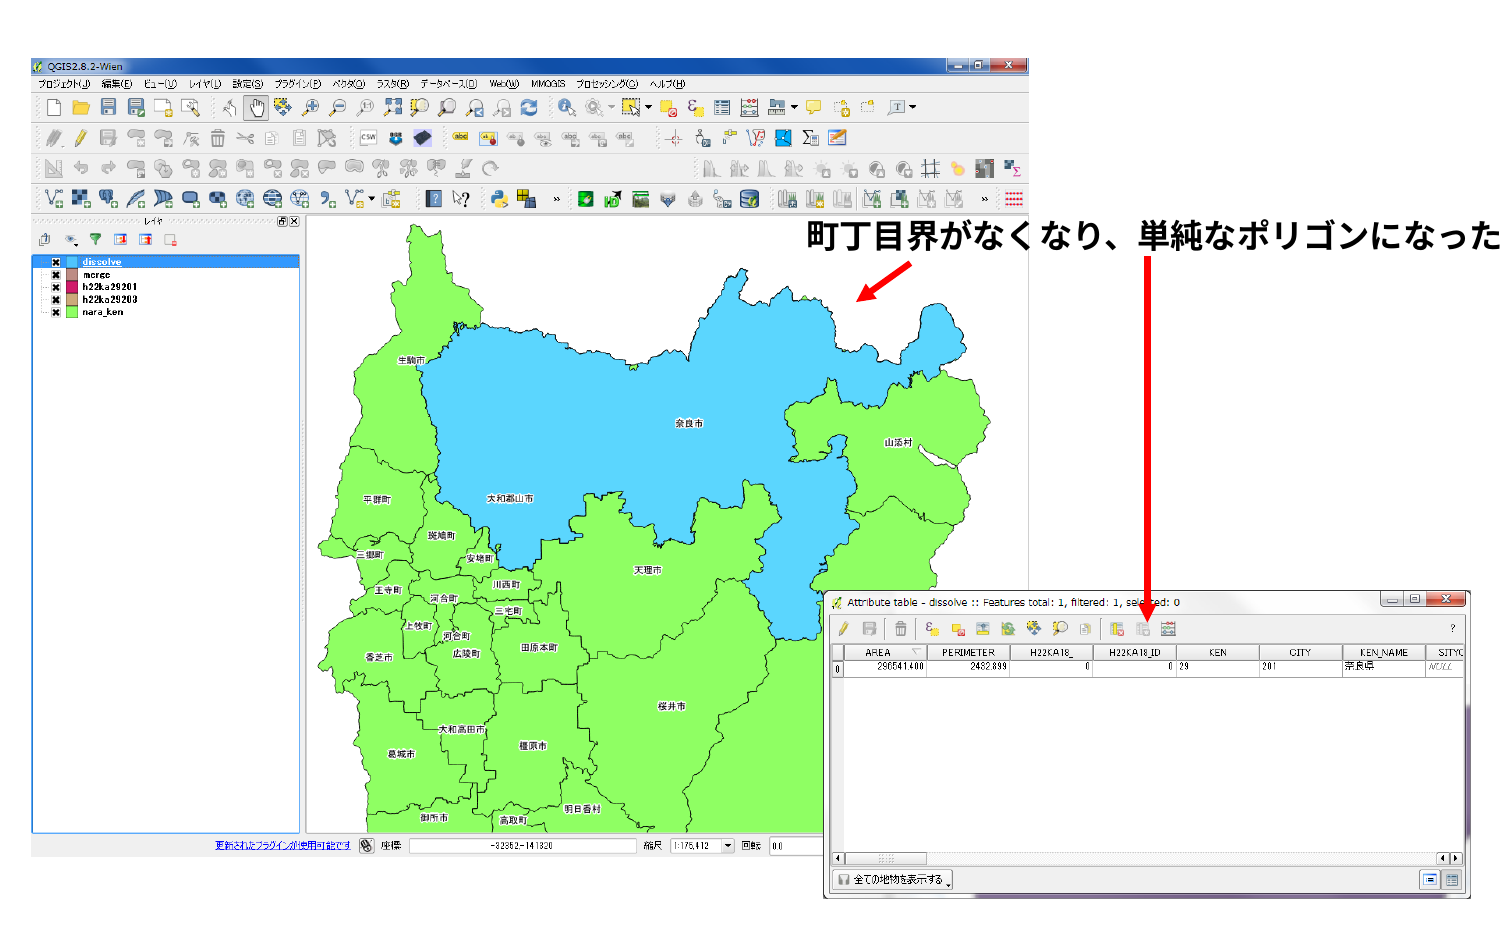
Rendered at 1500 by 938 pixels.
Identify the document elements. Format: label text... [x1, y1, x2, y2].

picture [31, 58, 1471, 899]
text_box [855, 262, 911, 302]
text_box 町丁目界がなくなり、単純なポリゴンになった [1029, 207, 1500, 263]
